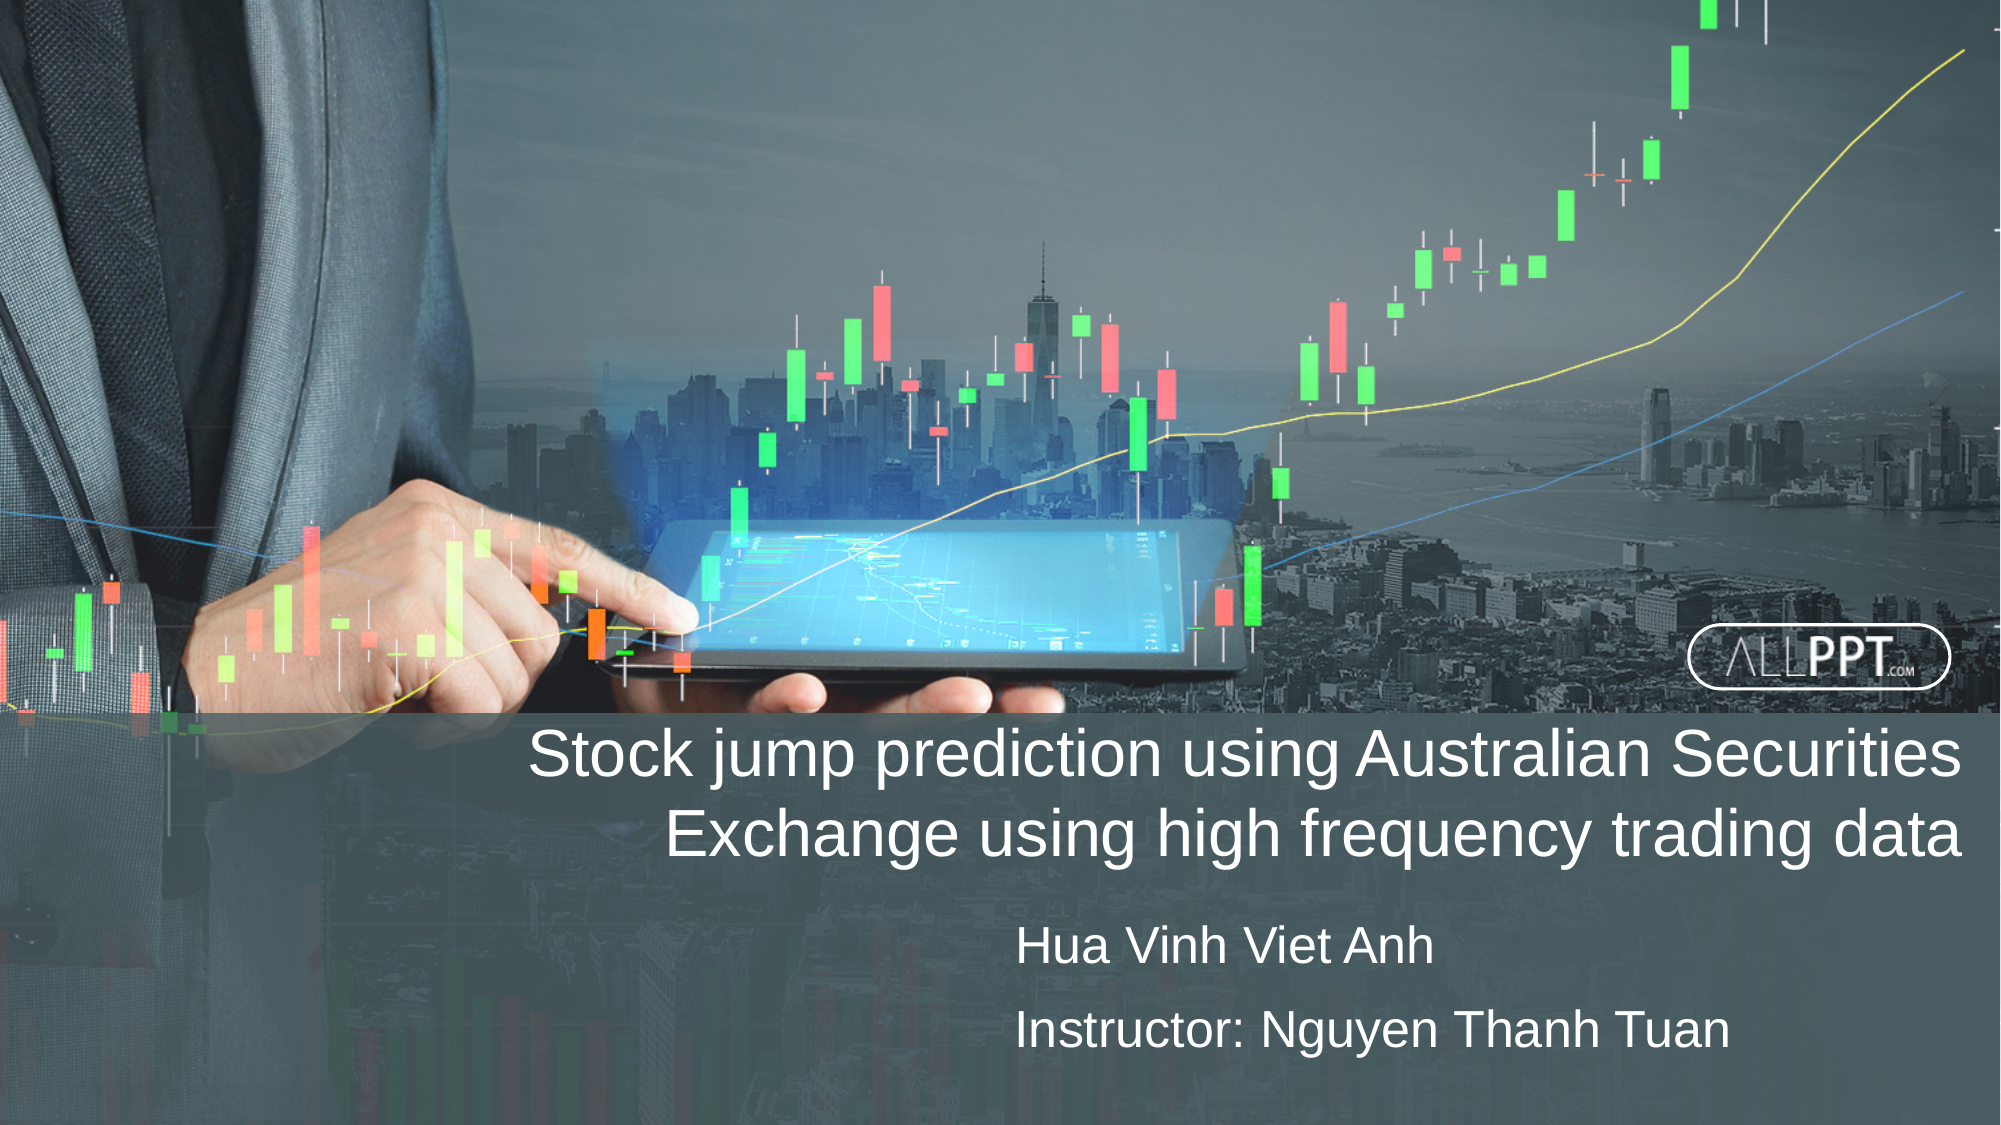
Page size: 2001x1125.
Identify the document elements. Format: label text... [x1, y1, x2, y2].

text_box Hua Vinh Viet Anh [625, 903, 1625, 981]
text_box Instructor: Nguyen Thanh Tuan [999, 987, 1807, 1065]
text_box [0, 713, 2000, 1125]
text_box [1688, 624, 1950, 689]
picture [0, 0, 2001, 1125]
text_box Stock jump prediction using Australian Securities Exchange using high frequency trading data [426, 702, 1979, 877]
